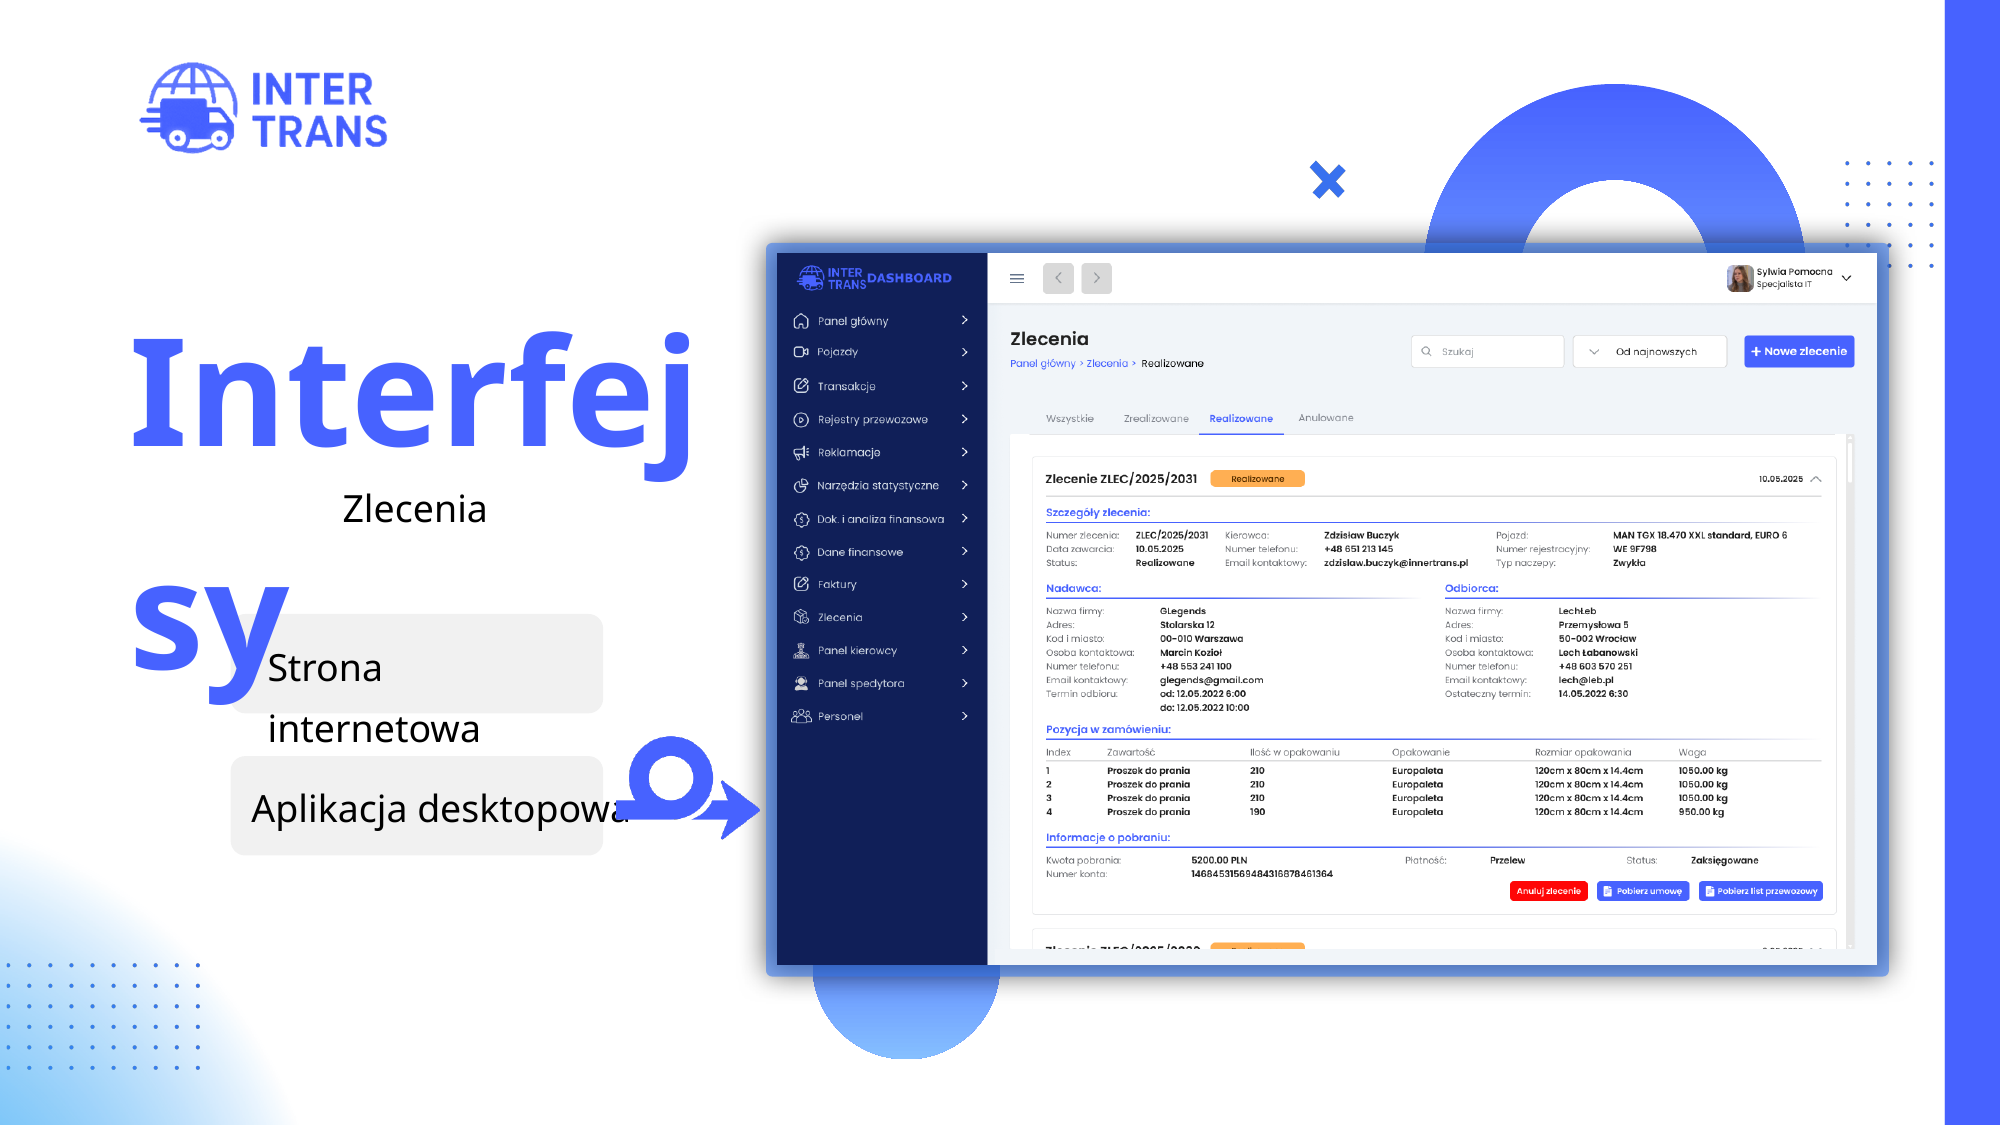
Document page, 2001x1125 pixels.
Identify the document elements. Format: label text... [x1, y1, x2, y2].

text_box [1298, 151, 1356, 208]
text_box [1944, 0, 2000, 1125]
picture [615, 715, 760, 860]
picture [776, 253, 1878, 965]
text_box [1429, 82, 1800, 221]
text_box [816, 997, 997, 1061]
text_box [0, 756, 373, 1125]
text_box Interfejsy [130, 253, 719, 700]
picture [130, 56, 406, 163]
text_box [1845, 161, 1944, 268]
text_box Strona internetowa [267, 714, 583, 750]
text_box Aplikacja desktopowa [604, 769, 615, 831]
text_box Zlecenia [132, 477, 699, 538]
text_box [230, 613, 604, 714]
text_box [230, 755, 604, 856]
